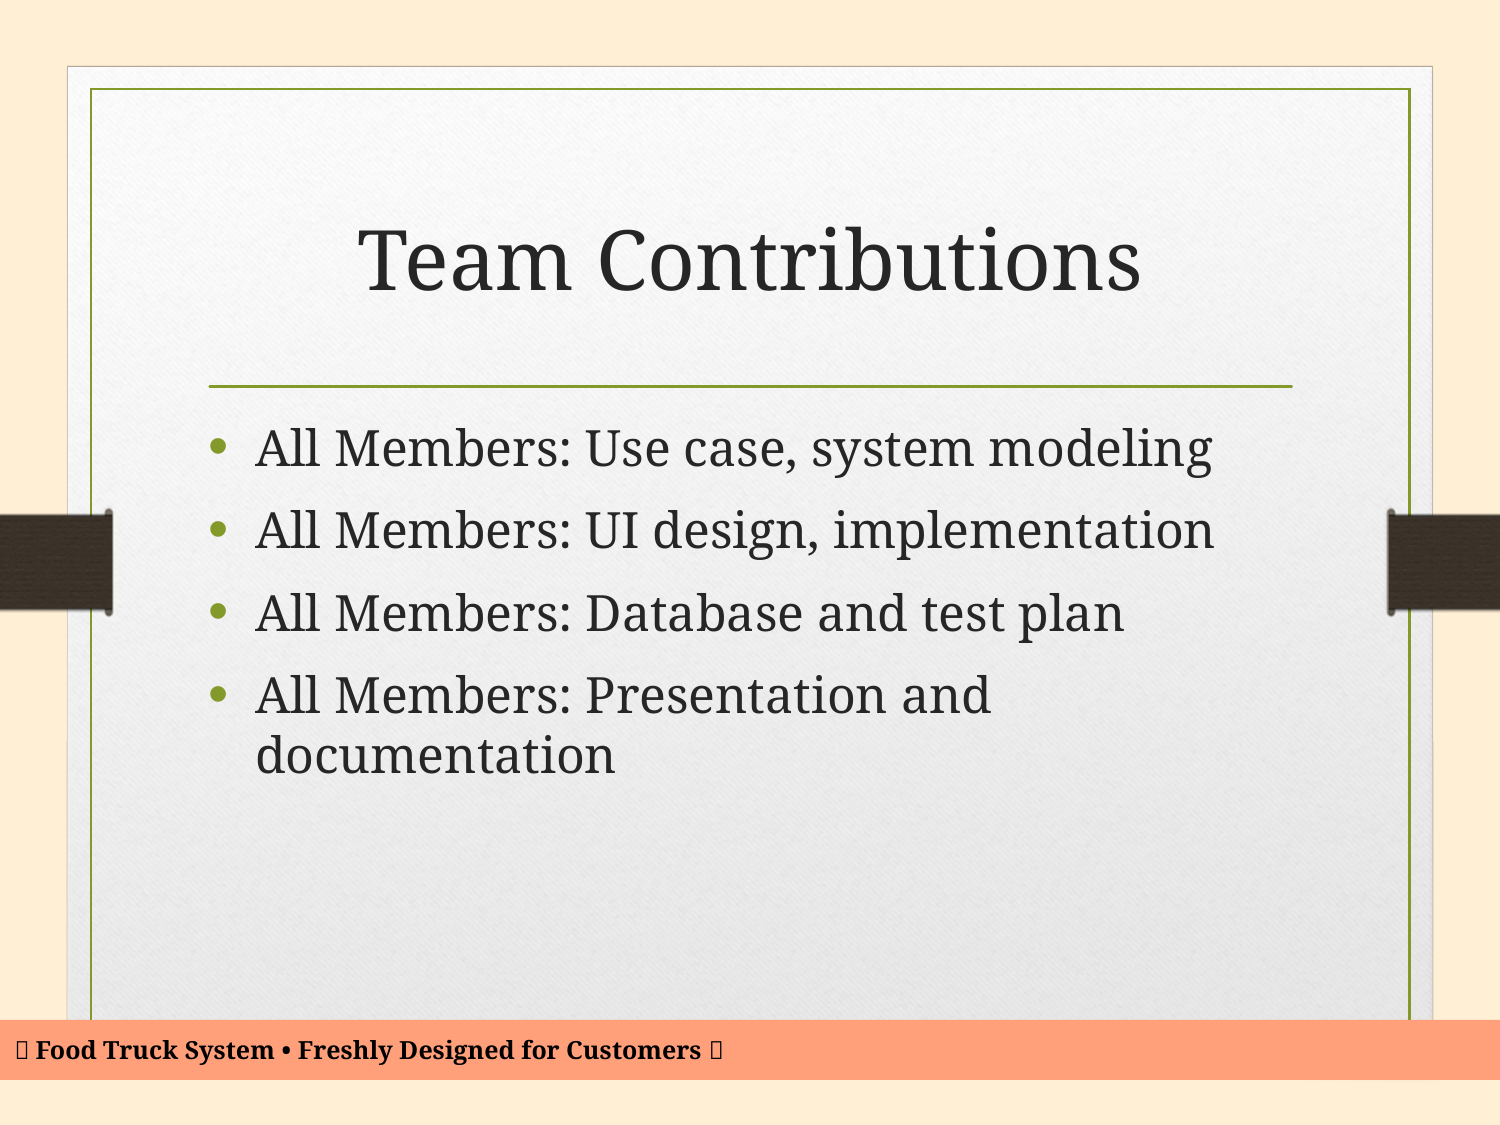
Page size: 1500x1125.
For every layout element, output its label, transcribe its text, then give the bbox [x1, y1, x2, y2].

title Team Contributions [193, 150, 1309, 365]
text_box 🍴 Food Truck System • Freshly Designed for Customers 🍔 [0, 1019, 1500, 1081]
picture [0, 0, 1500, 1019]
picture [0, 1081, 1500, 1125]
list All Members: Use case, system modeling All Members: UI design, implementation All Members: Database and test plan All Members: Presentation and documentation [193, 408, 1309, 974]
